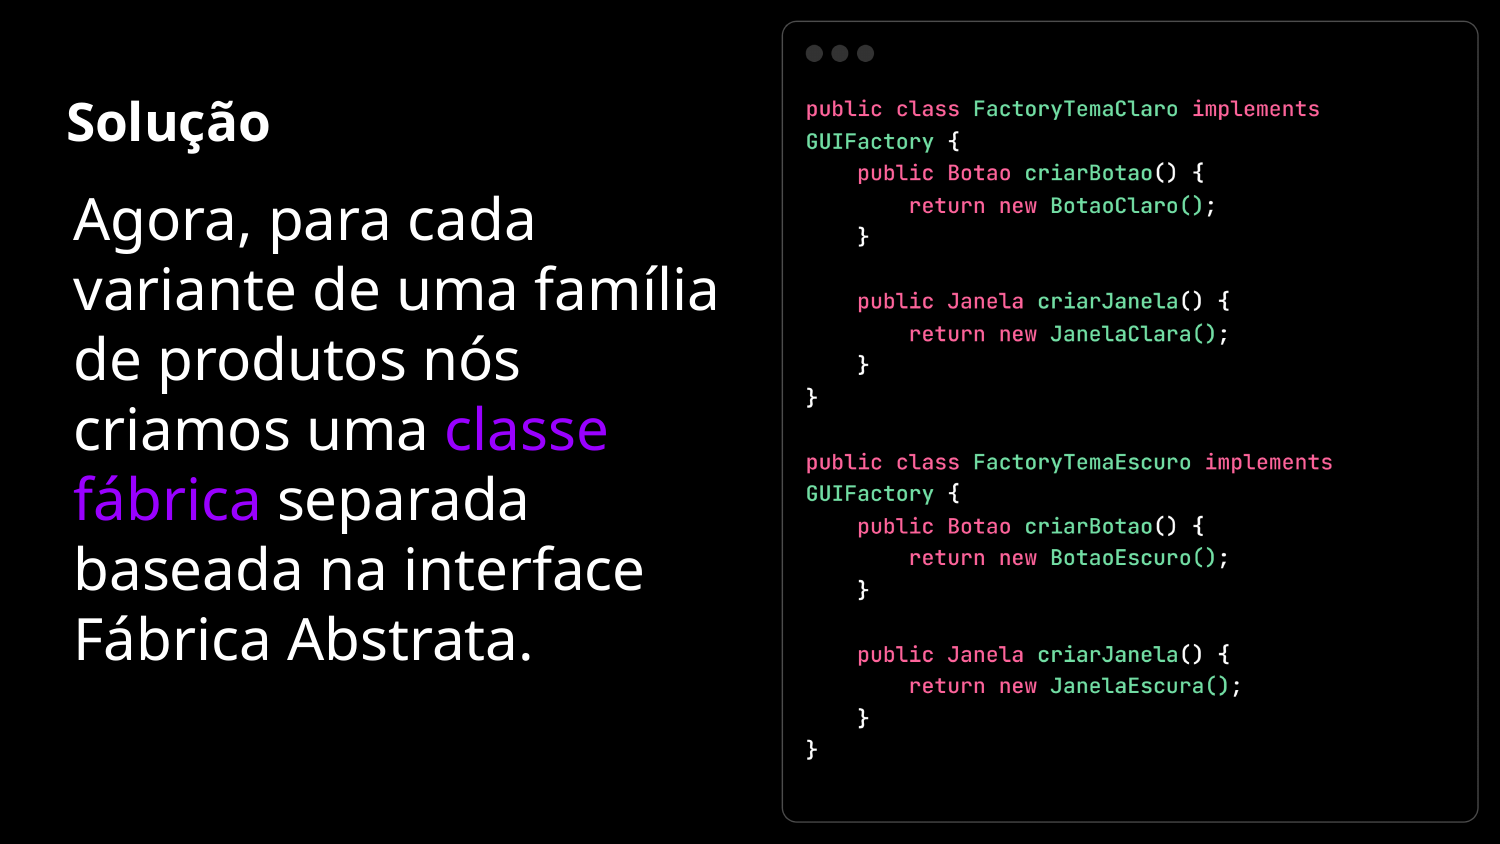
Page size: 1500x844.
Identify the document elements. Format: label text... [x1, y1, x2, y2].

title Solução [51, 72, 754, 167]
picture [759, 0, 1500, 844]
text_box Agora, para cada variante de uma família de produtos nós criamos uma classe fábrica separada baseada na interface Fábrica Abstrata. [58, 166, 750, 687]
